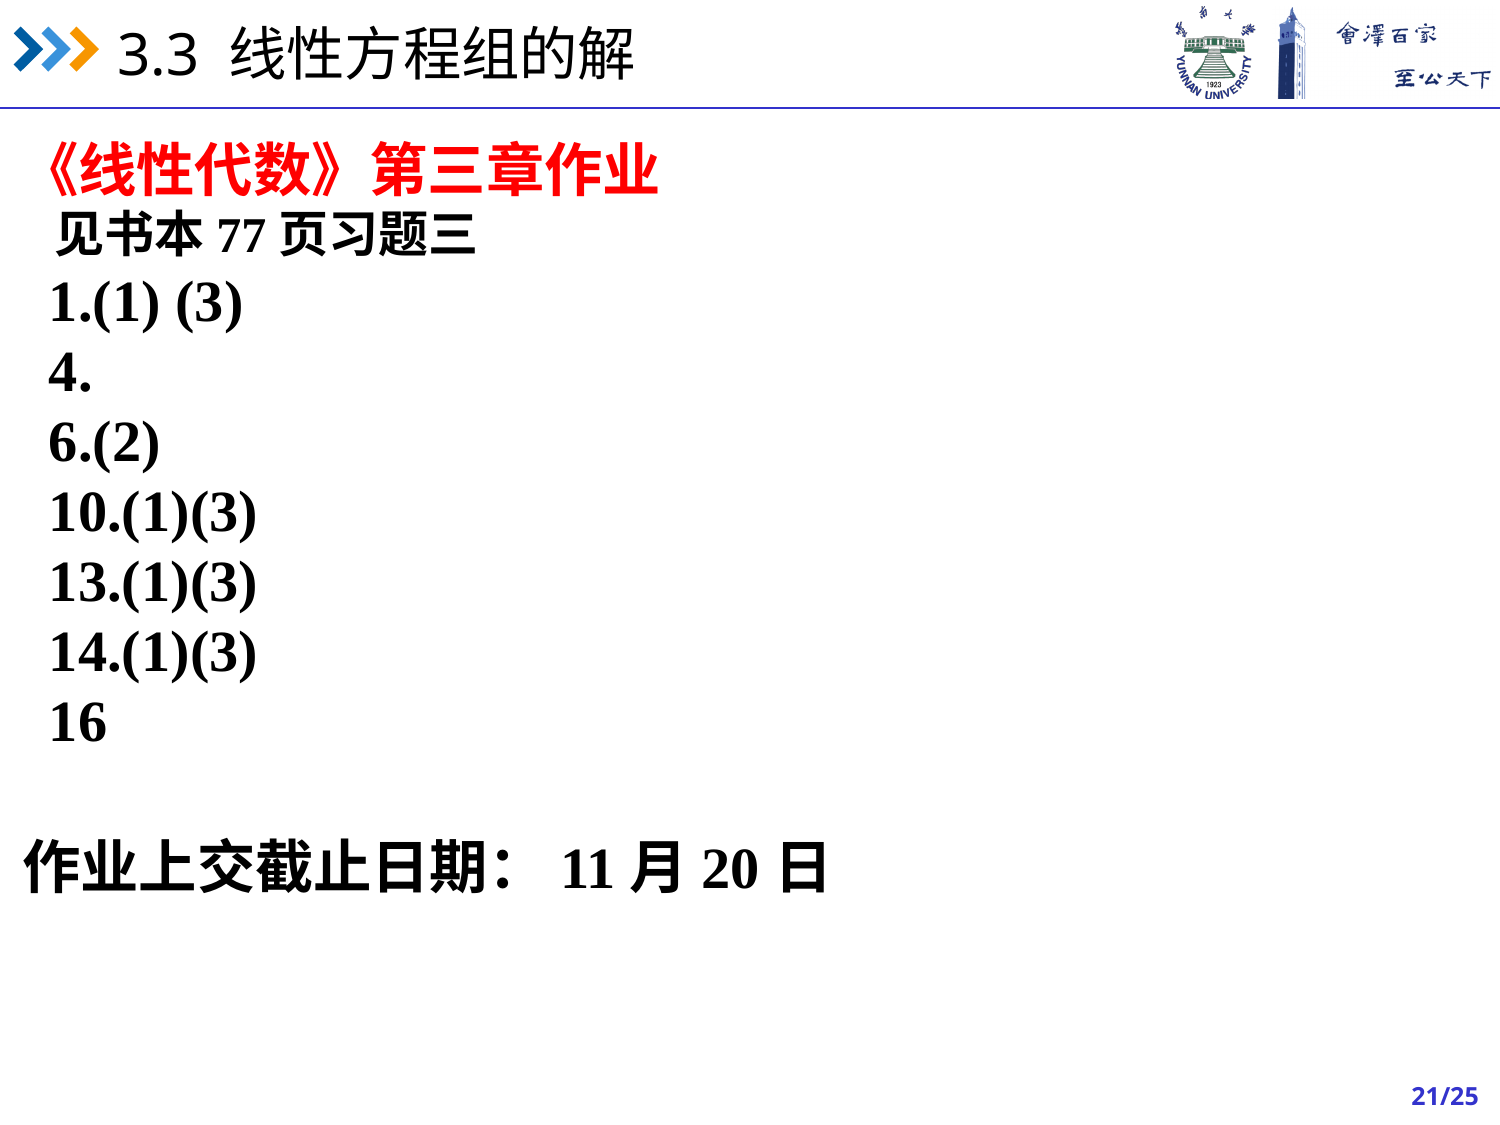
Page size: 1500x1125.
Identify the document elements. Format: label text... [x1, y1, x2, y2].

text_box 作业上交截止日期：11月20日 [7, 822, 848, 908]
text_box 《线性代数》第三章作业 见书本77页习题三 1.(1) (3) 4. 6.(2) 10.(1)(3) 13.(1)(3) 14.(1)(3) 16 [5, 125, 676, 760]
picture [1272, 6, 1496, 99]
picture [1175, 6, 1256, 99]
